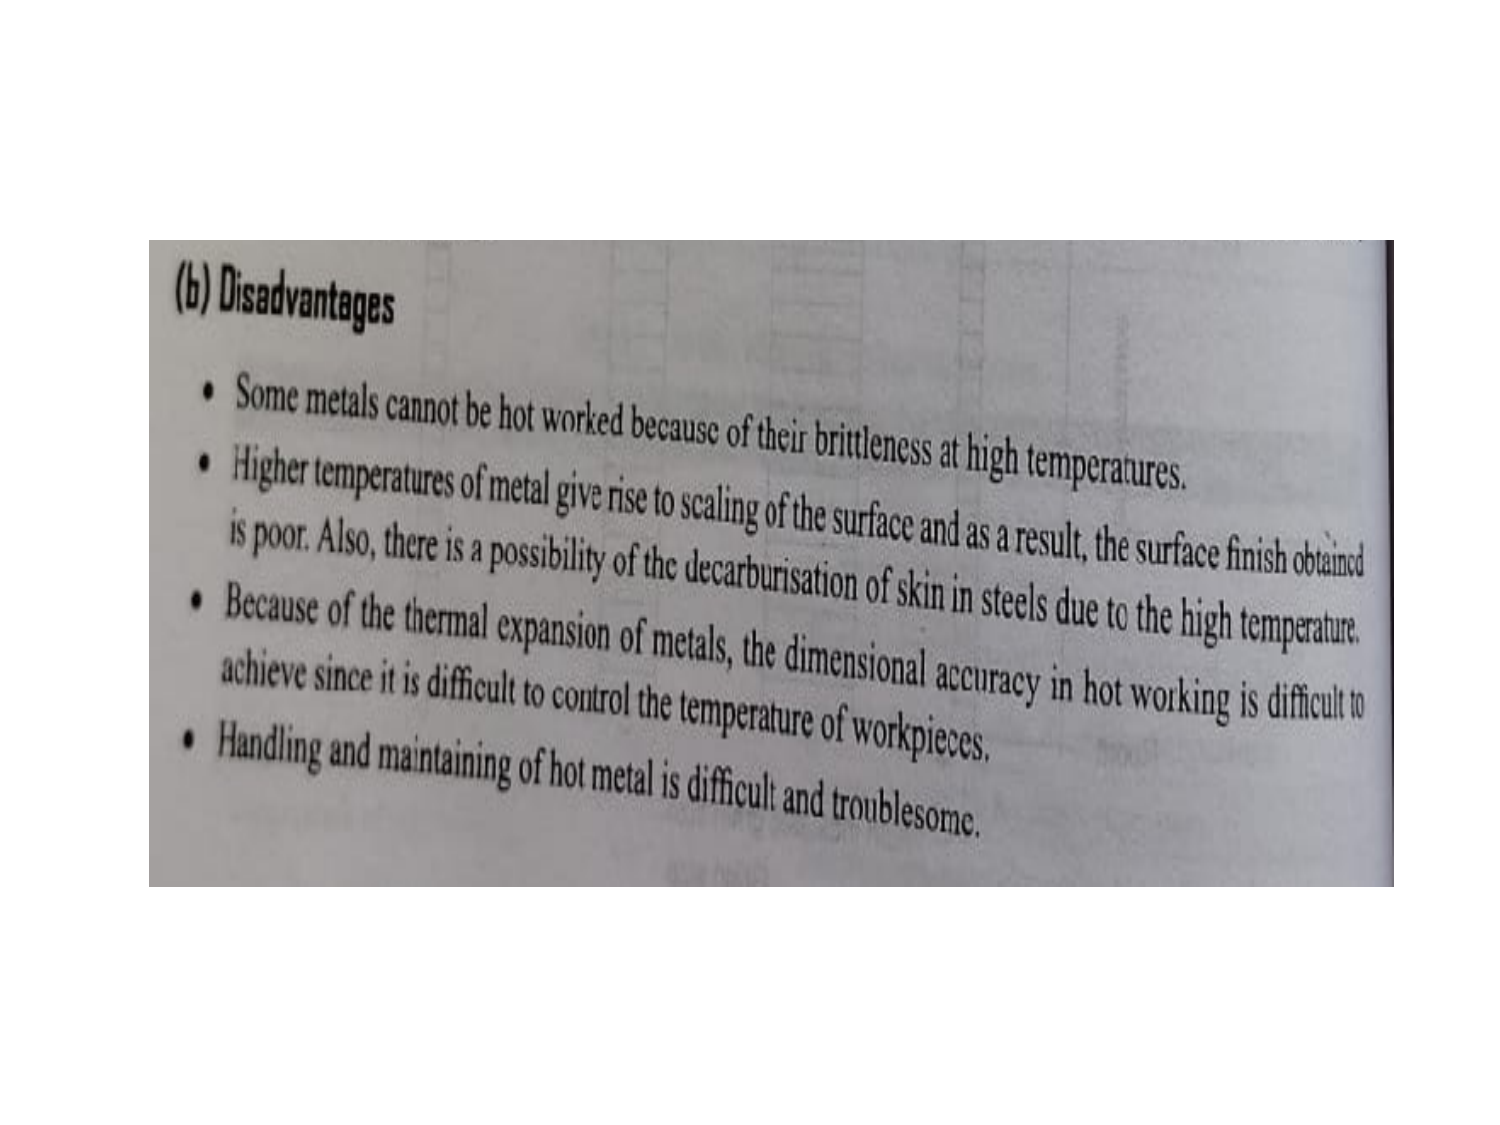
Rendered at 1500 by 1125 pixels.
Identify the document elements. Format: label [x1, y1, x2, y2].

picture [149, 240, 1394, 887]
